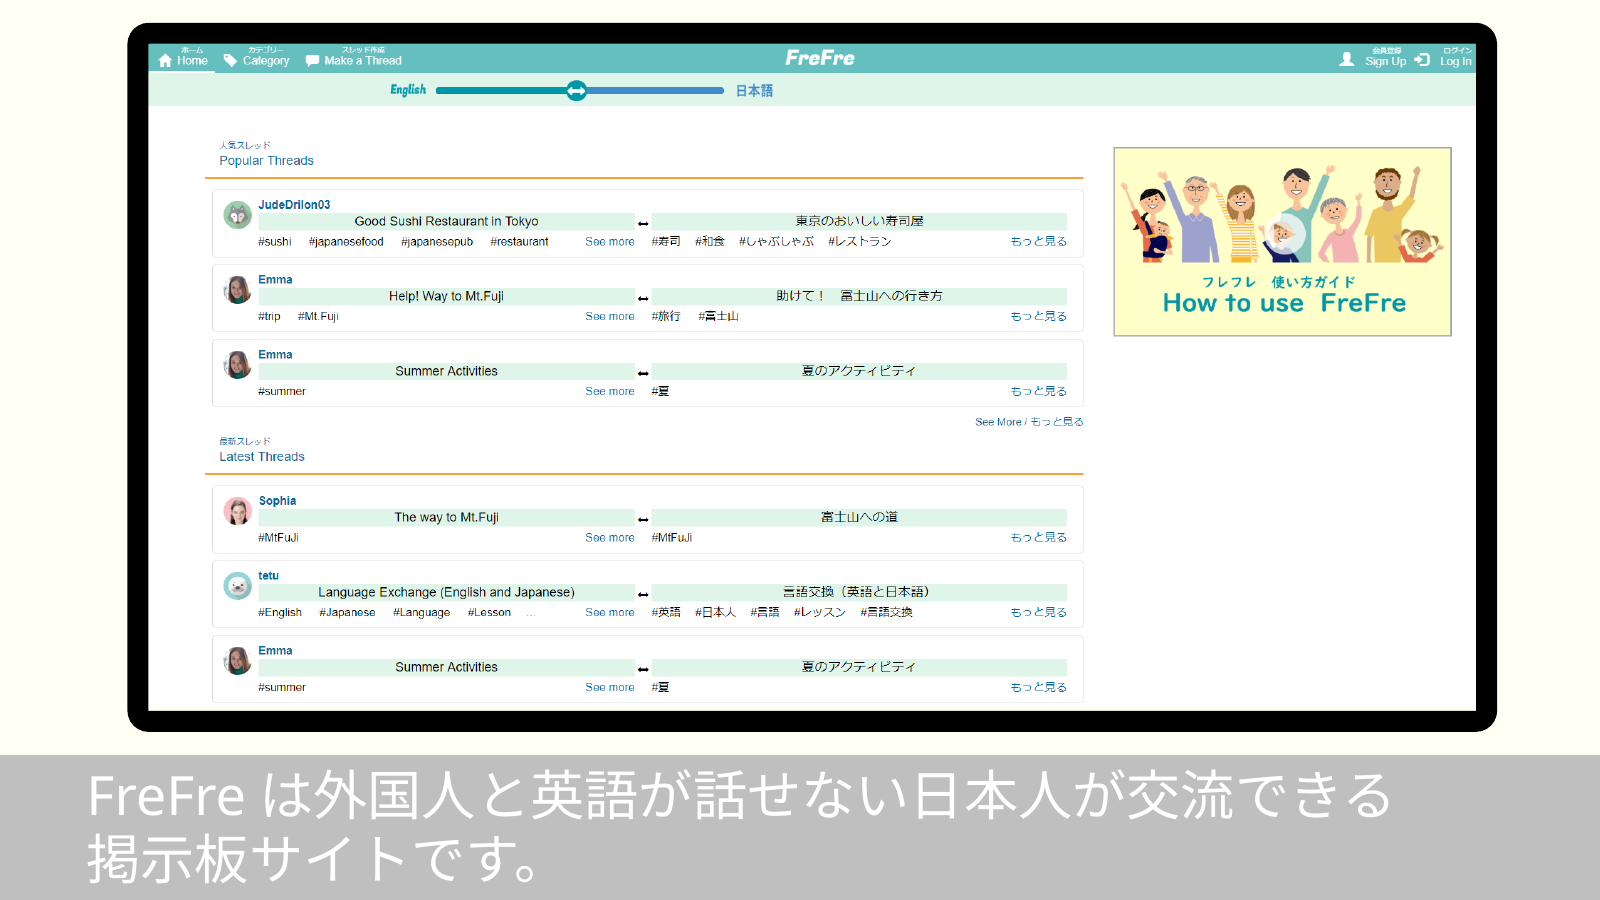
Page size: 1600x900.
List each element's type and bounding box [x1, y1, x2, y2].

text_box [0, 0, 1600, 900]
